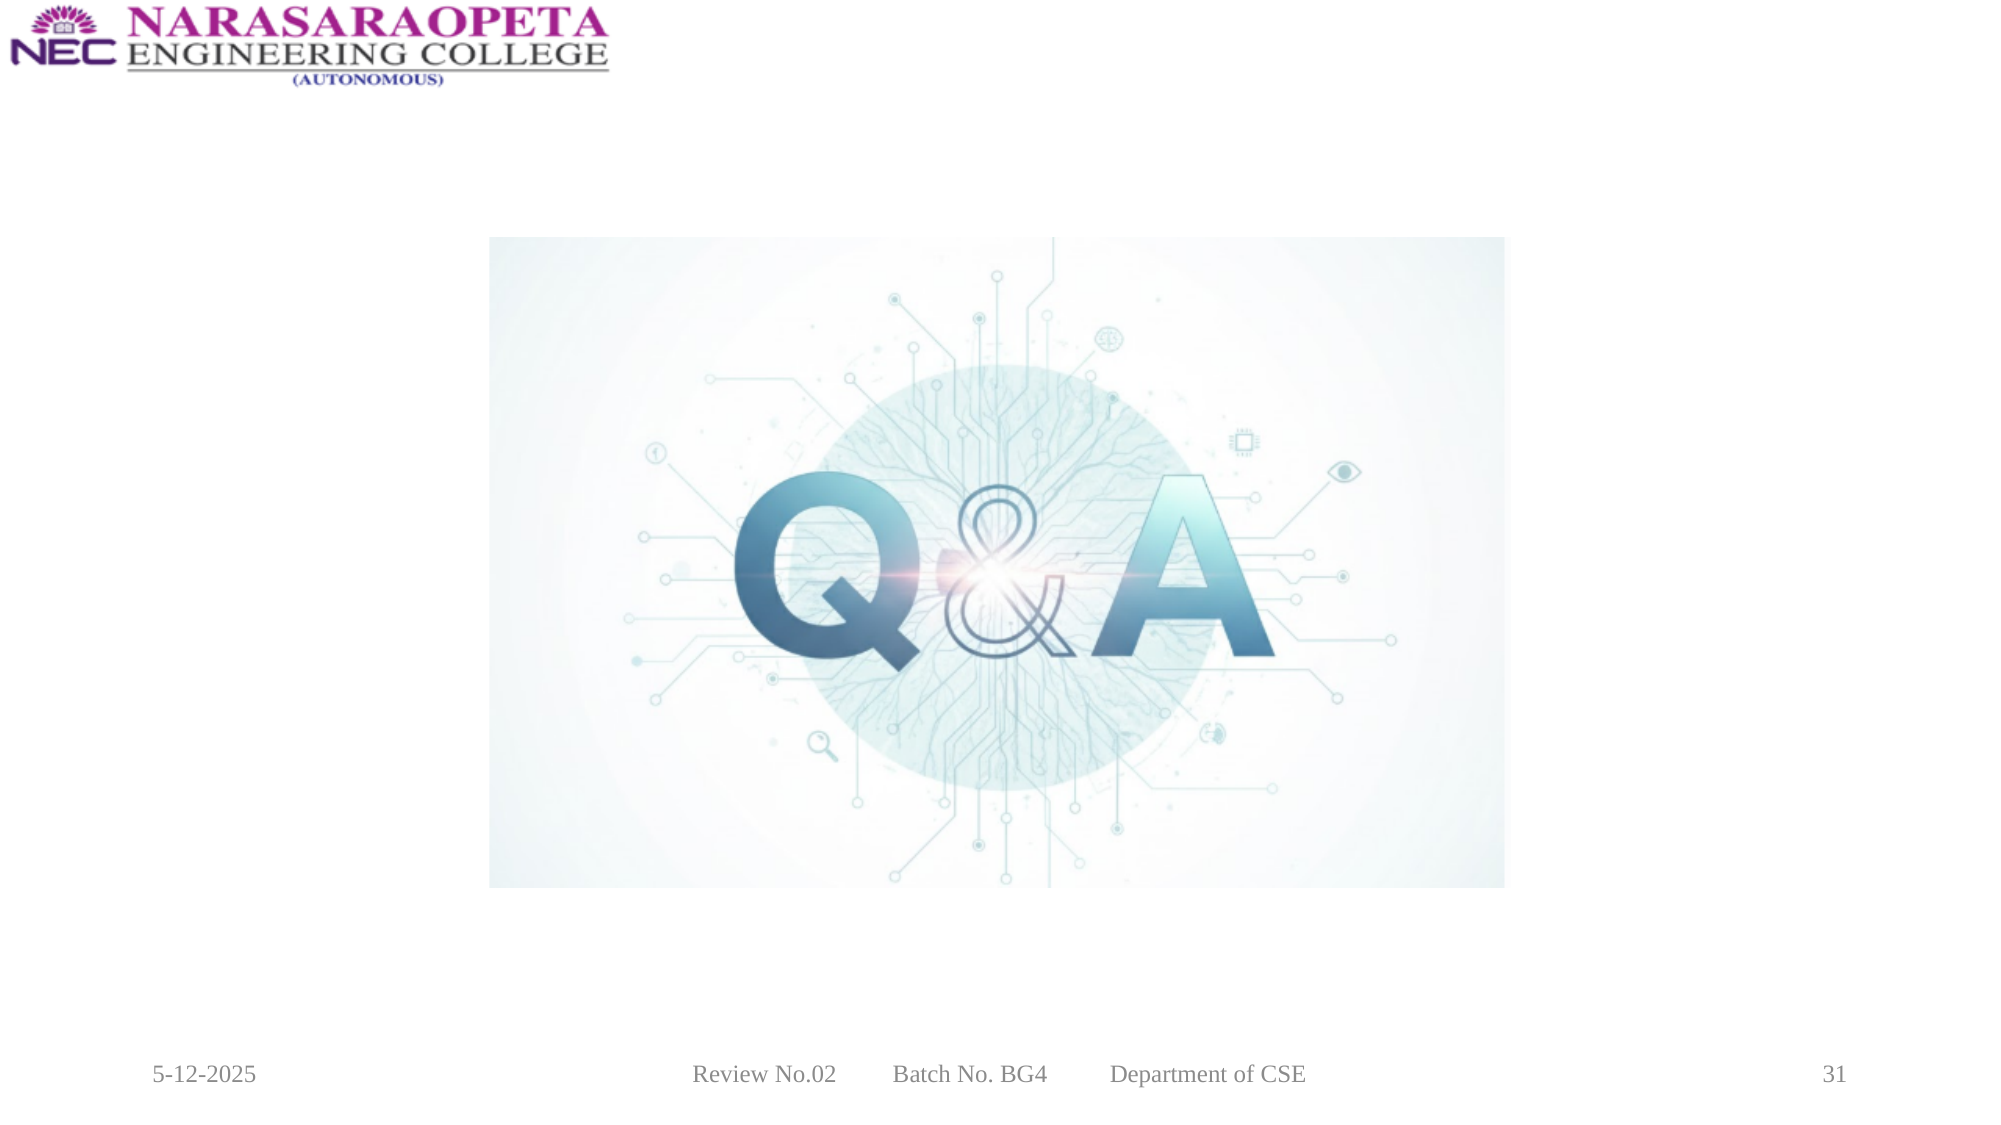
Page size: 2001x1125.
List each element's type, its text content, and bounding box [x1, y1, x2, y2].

picture [0, 0, 1511, 888]
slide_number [137, 1042, 588, 1103]
footer Review No.02 Batch No. BG4 Department of CSE [662, 1042, 1338, 1103]
slide_number 31 [1412, 1042, 1863, 1103]
